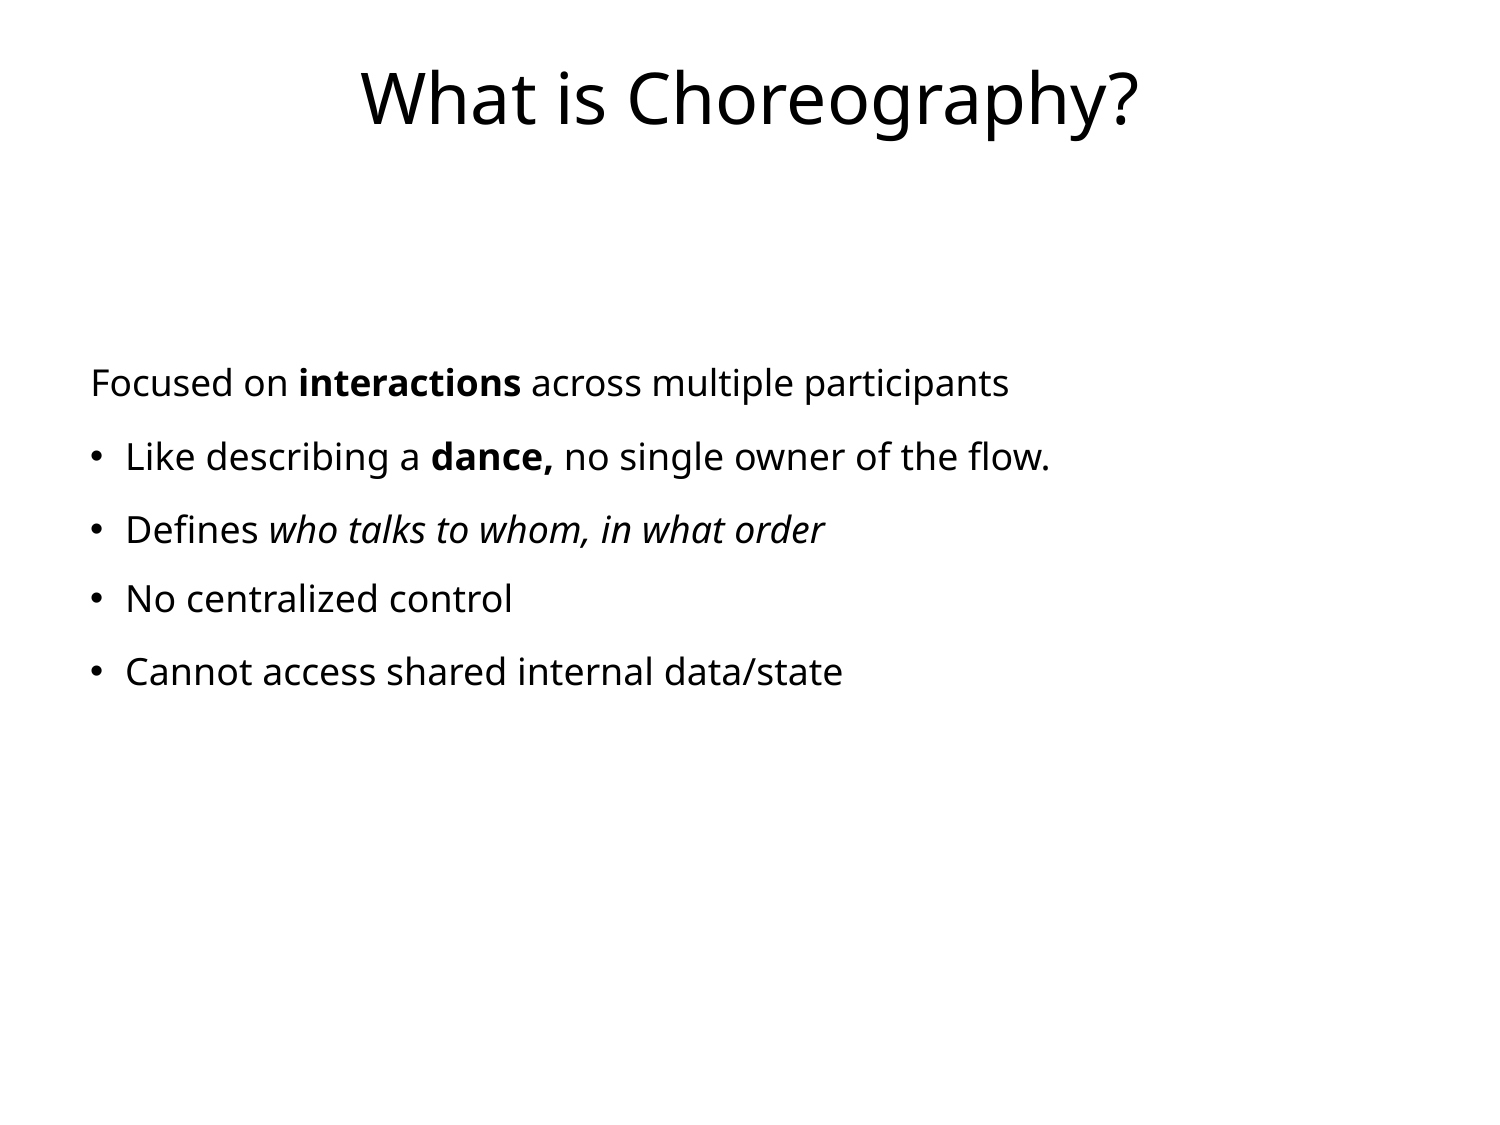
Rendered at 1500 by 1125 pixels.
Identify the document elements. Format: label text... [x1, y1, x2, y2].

list Focused on interactions across multiple participants [75, 351, 1500, 412]
text_box Like describing a dance, no single owner of the flow. [75, 425, 1141, 486]
title What is Choreography? [75, 45, 1425, 233]
text_box No centralized control [75, 567, 551, 628]
text_box Defines who talks to whom, in what order [75, 498, 1087, 558]
text_box Cannot access shared internal data/state [75, 640, 1087, 701]
